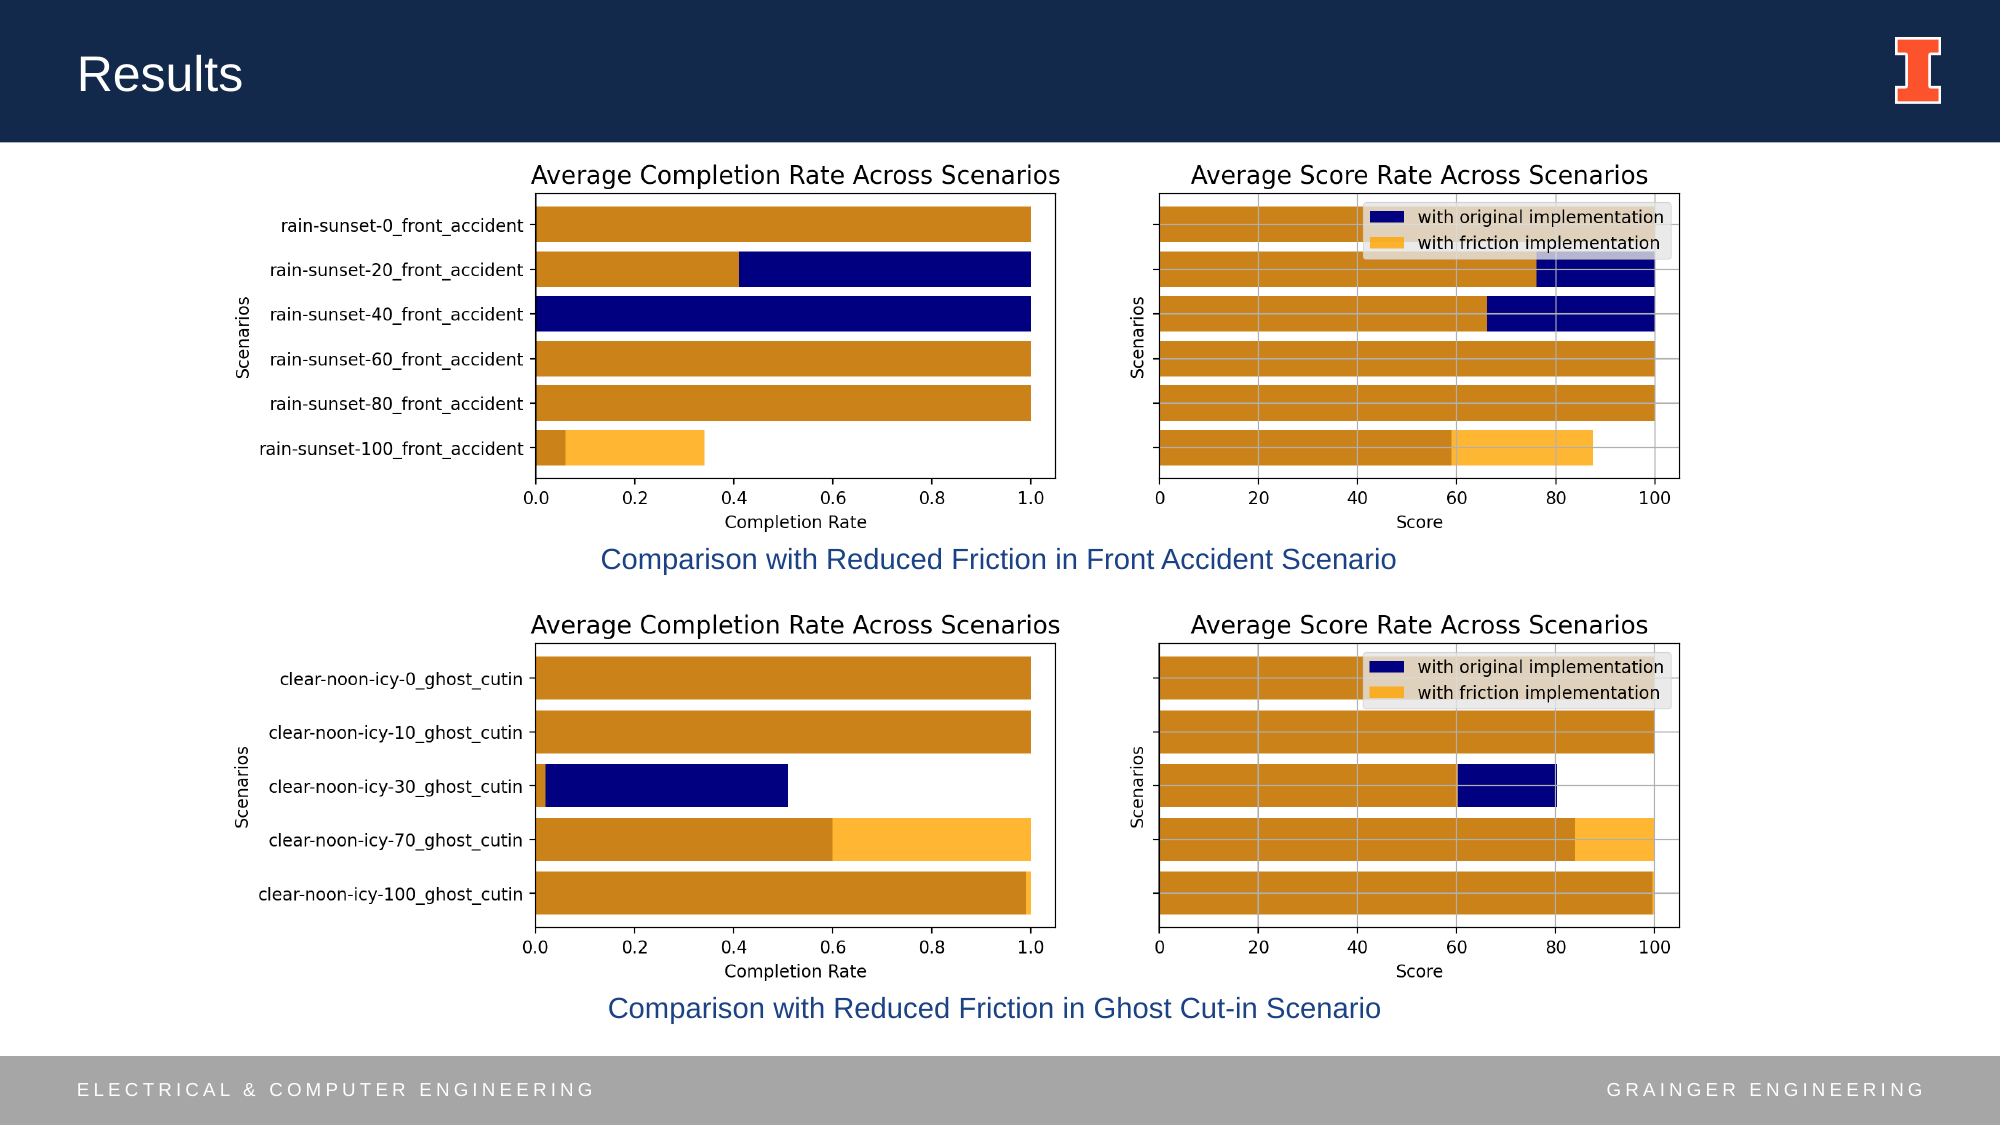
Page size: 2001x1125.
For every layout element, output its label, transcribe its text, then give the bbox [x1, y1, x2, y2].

text_box GRAINGER ENGINEERING [1531, 1070, 1938, 1108]
text_box ELECTRICAL & COMPUTER ENGINEERING [61, 1070, 1373, 1108]
text_box [0, 0, 2000, 143]
text_box Results [61, 33, 1852, 109]
text_box Comparison with Reduced Friction in Front Accident Scenario [585, 553, 1415, 583]
text_box Comparison with Reduced Friction in Ghost Cut-in Scenario [593, 1002, 1422, 1032]
picture [1895, 37, 1942, 104]
text_box [0, 1056, 2000, 1125]
picture [221, 601, 1691, 994]
picture [222, 152, 1691, 544]
